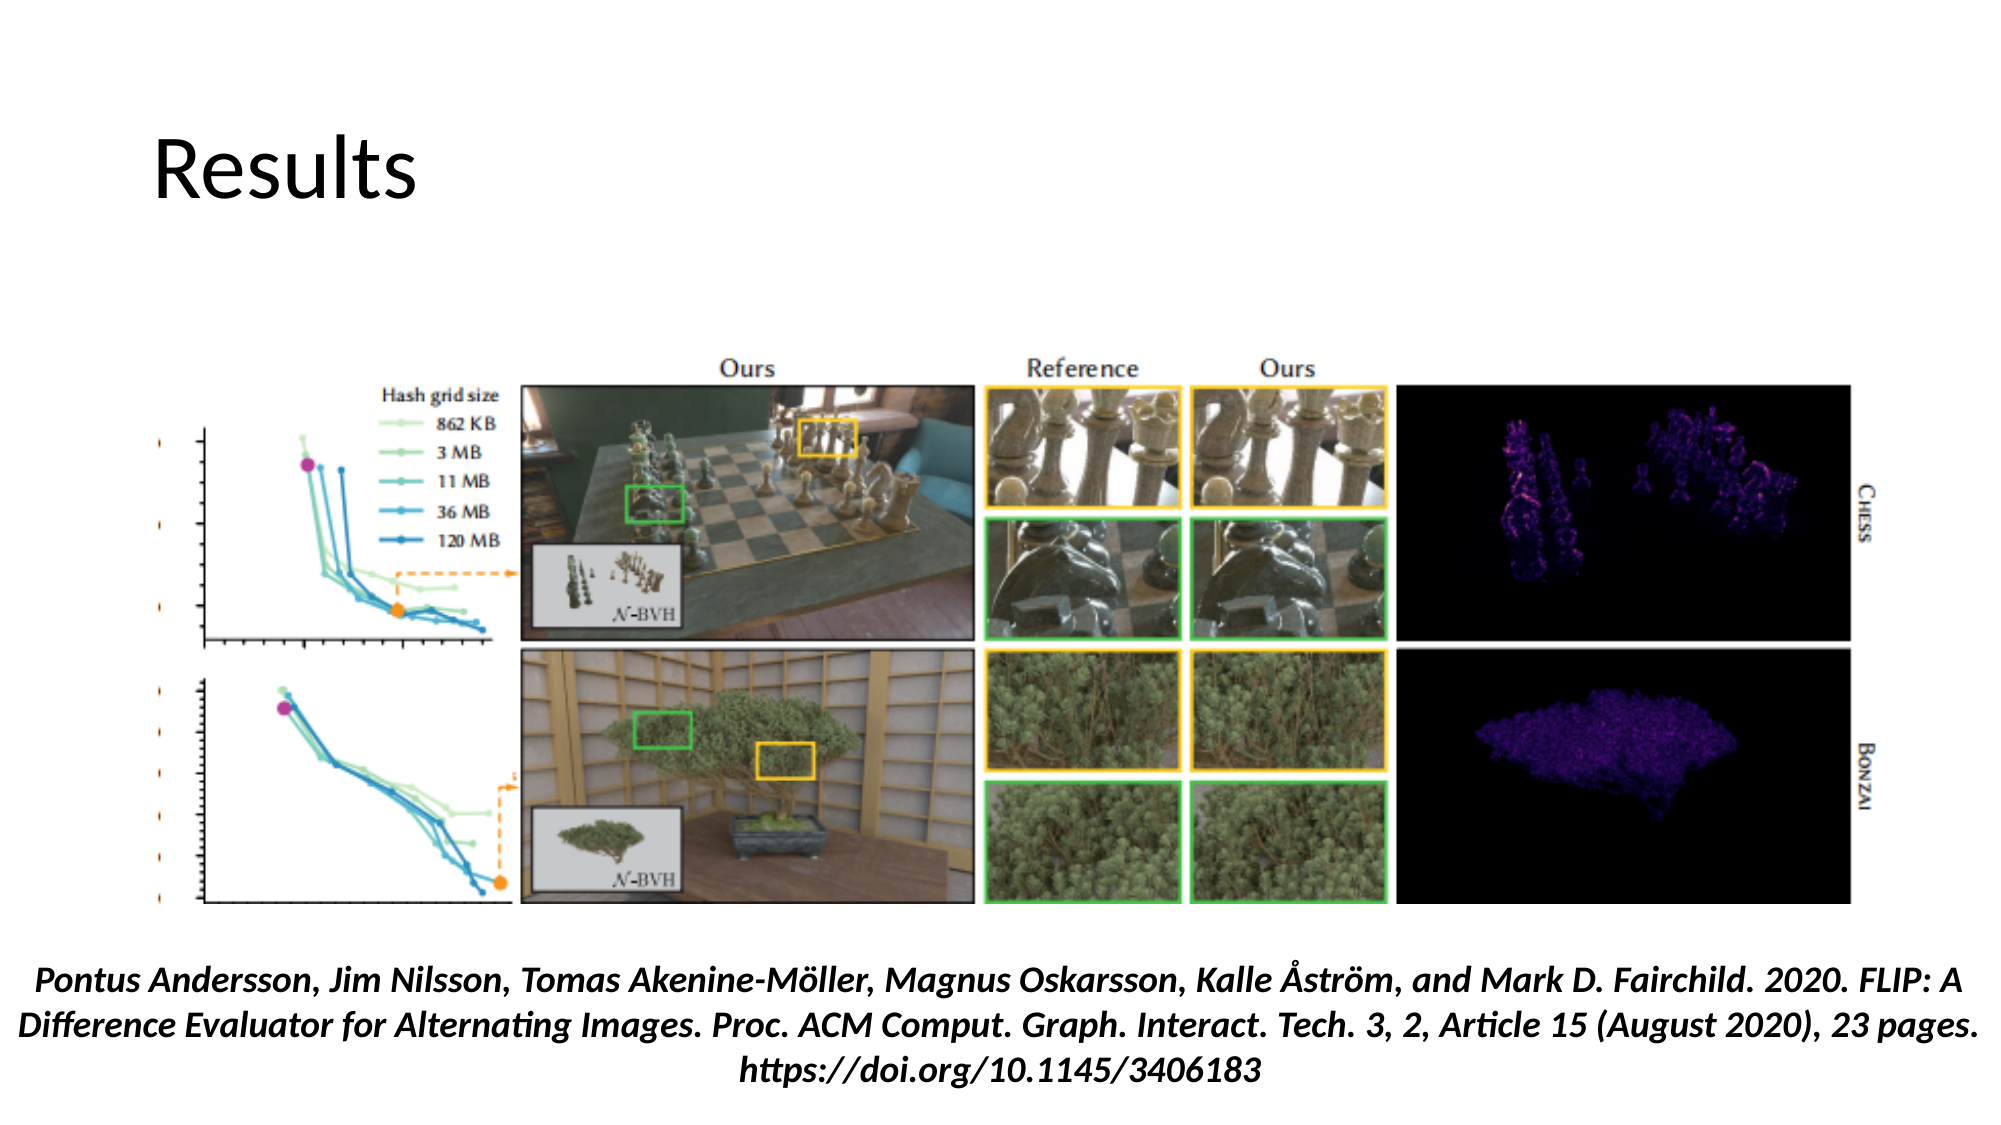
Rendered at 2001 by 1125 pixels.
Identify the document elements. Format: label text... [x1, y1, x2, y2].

title Results [137, 59, 1863, 278]
text_box Pontus Andersson, Jim Nilsson, Tomas Akenine-Möller, Magnus Oskarsson, Kalle Åström, and Mark D. Fairchild. 2020. FLIP: A Difference Evaluator for Alternating Images. Proc. ACM Comput. Graph. Interact. Tech. 3, 2, Article 15 (August 2020), 23 pages. https://doi.org/10.1145/3406183 [0, 947, 2000, 1097]
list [118, 320, 1882, 905]
